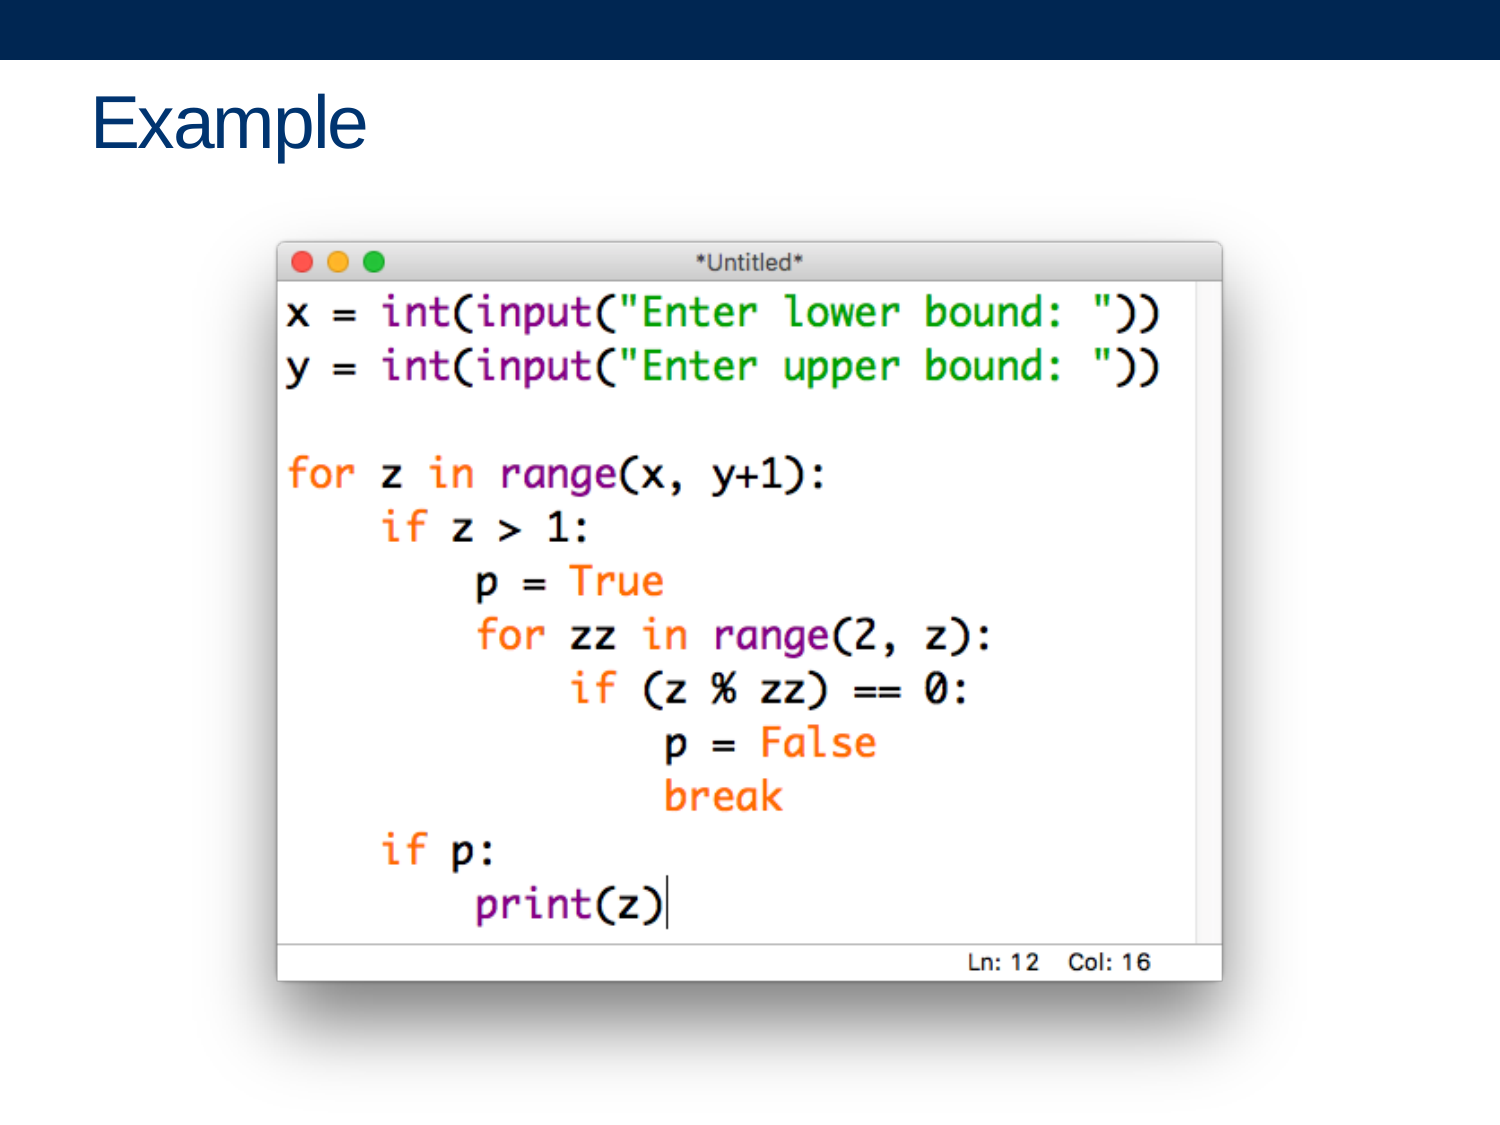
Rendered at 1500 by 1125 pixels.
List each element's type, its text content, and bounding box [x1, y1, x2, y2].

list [176, 185, 1323, 1125]
title Example [75, 37, 1425, 200]
